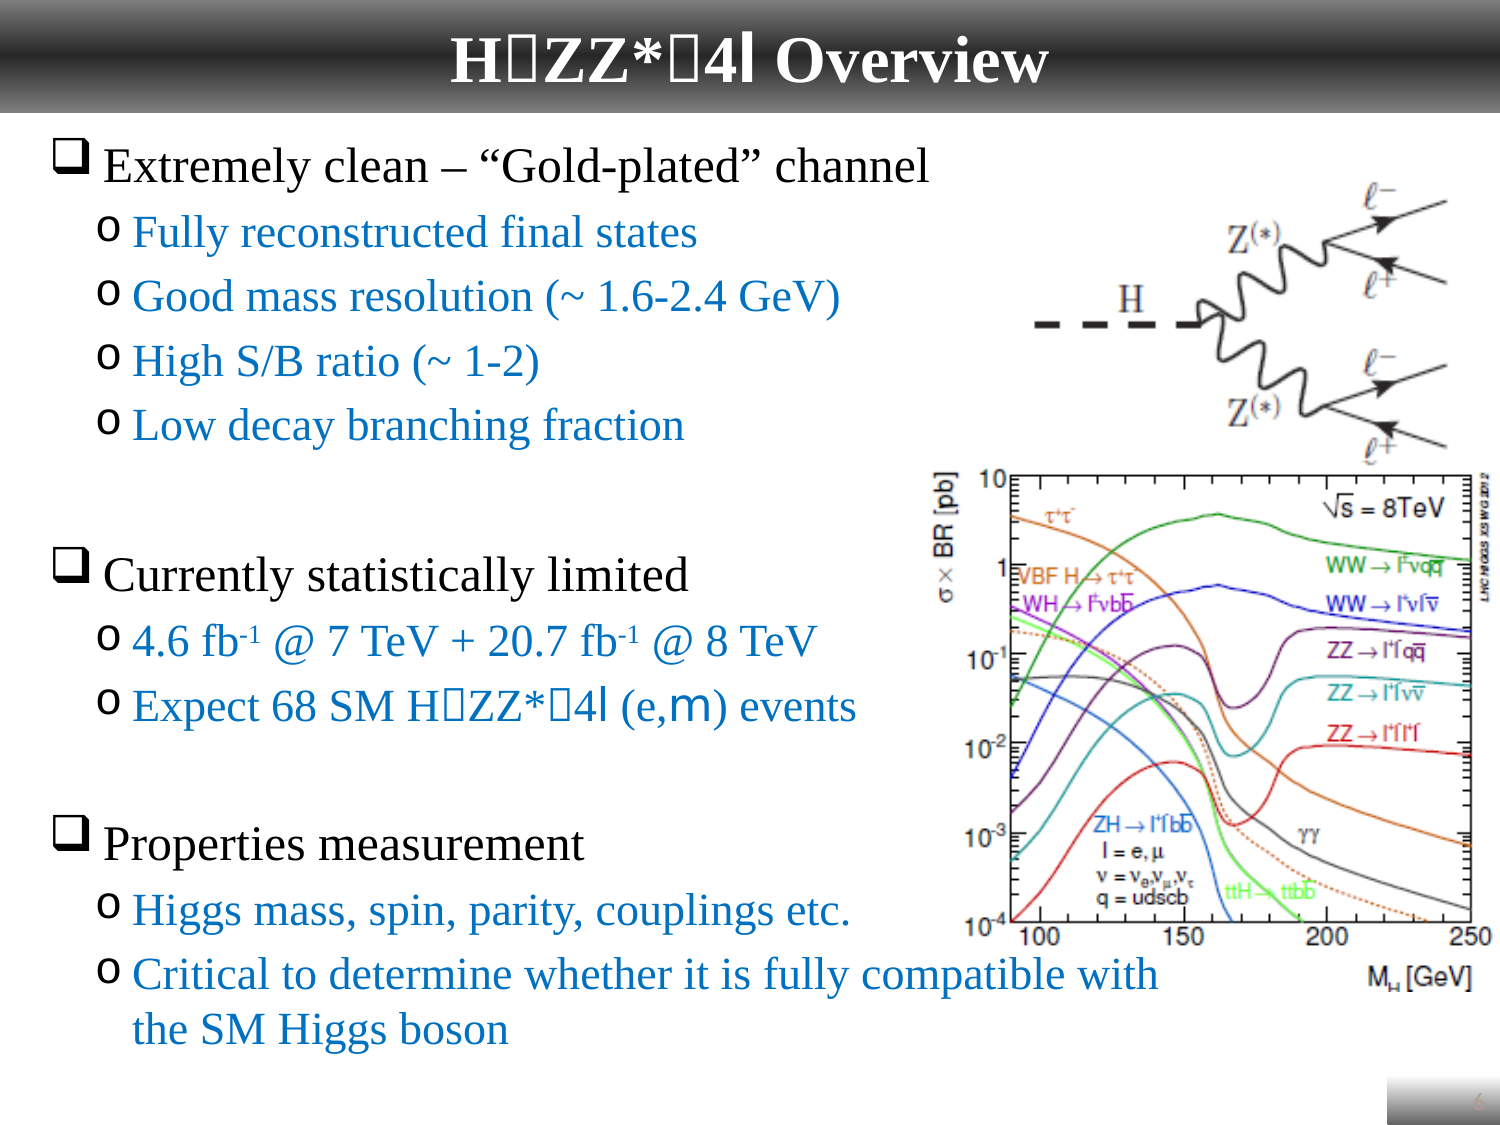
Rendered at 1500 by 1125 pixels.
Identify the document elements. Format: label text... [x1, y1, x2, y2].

title HZZ*4l Overview [0, 0, 1500, 113]
picture [926, 167, 1500, 992]
list Extremely clean – “Gold-plated” channel Fully reconstructed final states Good mass resolution (~ 1.6-2.4 GeV) High S/B ratio (~ 1-2) Low decay branching fraction Currently statistically limited 4.6 fb-1 @ 7 TeV + 20.7 fb-1 @ 8 TeV Expect 68 SM HZZ*4l (e,m) events Properties measurement Higgs mass, spin, parity, couplings etc. Critical to determine whether it is fully compatible with the SM Higgs boson [17, 125, 1206, 1063]
slide_number 6 [1387, 1074, 1500, 1125]
